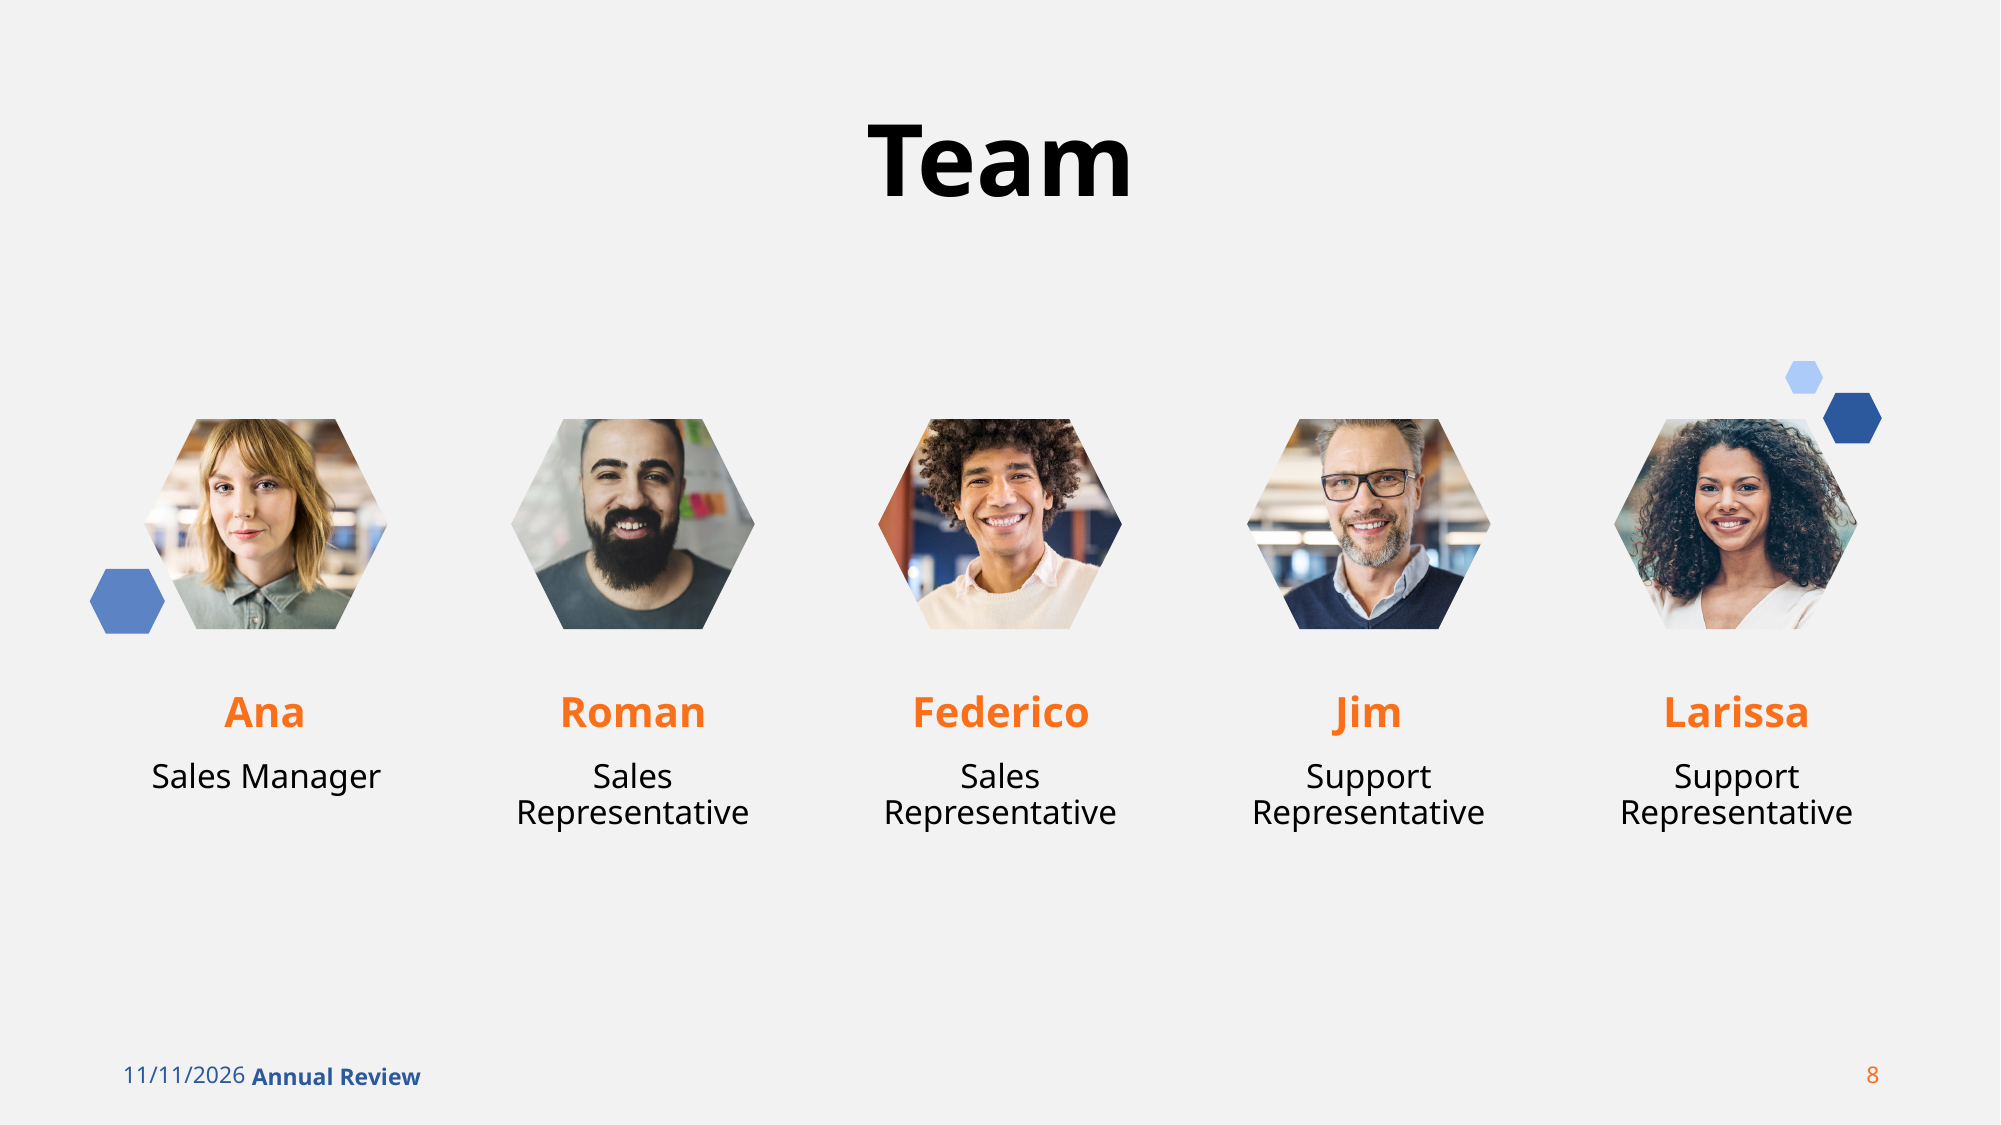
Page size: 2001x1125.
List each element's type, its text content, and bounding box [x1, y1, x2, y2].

list Federico [825, 684, 1177, 741]
picture [144, 419, 388, 630]
list Larissa [1561, 684, 1913, 741]
list Ana [89, 684, 441, 741]
picture [1614, 419, 1858, 630]
list Jim [1193, 684, 1545, 741]
title Team [70, 106, 1932, 222]
list Support Representative [1193, 752, 1545, 810]
list Sales Representative [825, 752, 1176, 810]
picture [1247, 419, 1491, 630]
list Sales Representative [457, 752, 809, 810]
list Sales Manager [91, 752, 443, 810]
list Roman [457, 684, 809, 741]
list Support Representative [1561, 752, 1913, 810]
picture [511, 419, 755, 630]
picture [878, 419, 1122, 630]
